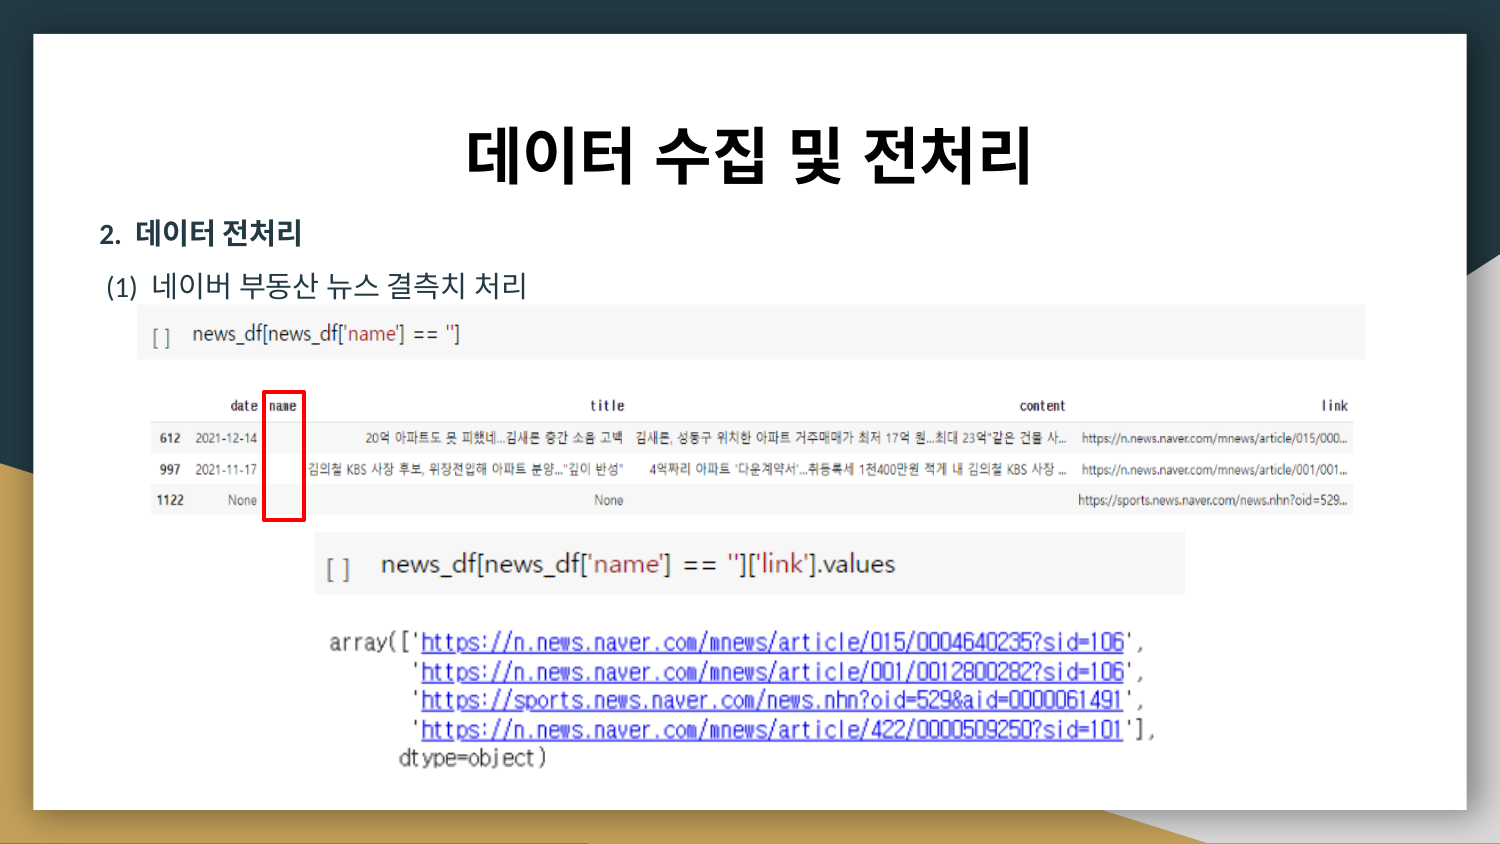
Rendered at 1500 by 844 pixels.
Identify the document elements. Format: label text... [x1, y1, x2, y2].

picture [134, 300, 1366, 787]
list 2. 데이터 전처리 (1) 네이버 부동산 뉴스 결측치 처리 [84, 182, 1316, 616]
title 데이터 수집 및 전처리 [134, 76, 1366, 233]
